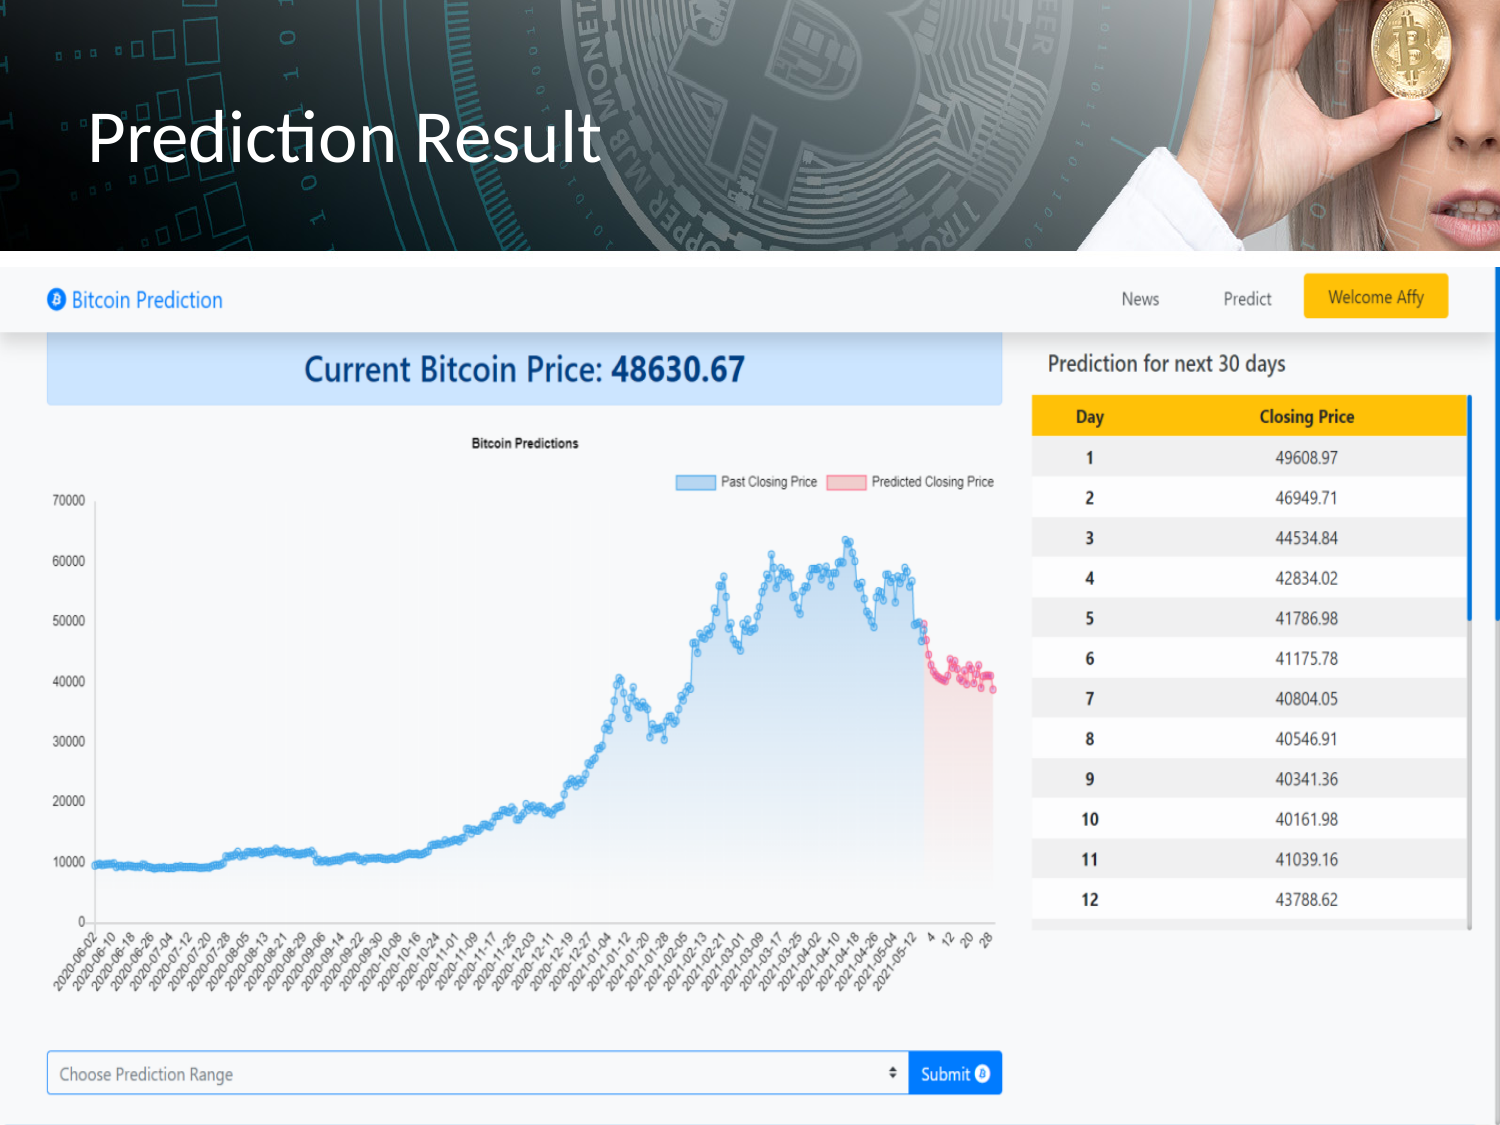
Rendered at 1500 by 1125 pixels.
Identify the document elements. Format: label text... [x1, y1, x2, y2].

picture [0, 0, 1500, 266]
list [0, 266, 1500, 1125]
title Prediction Result [72, 49, 1426, 217]
